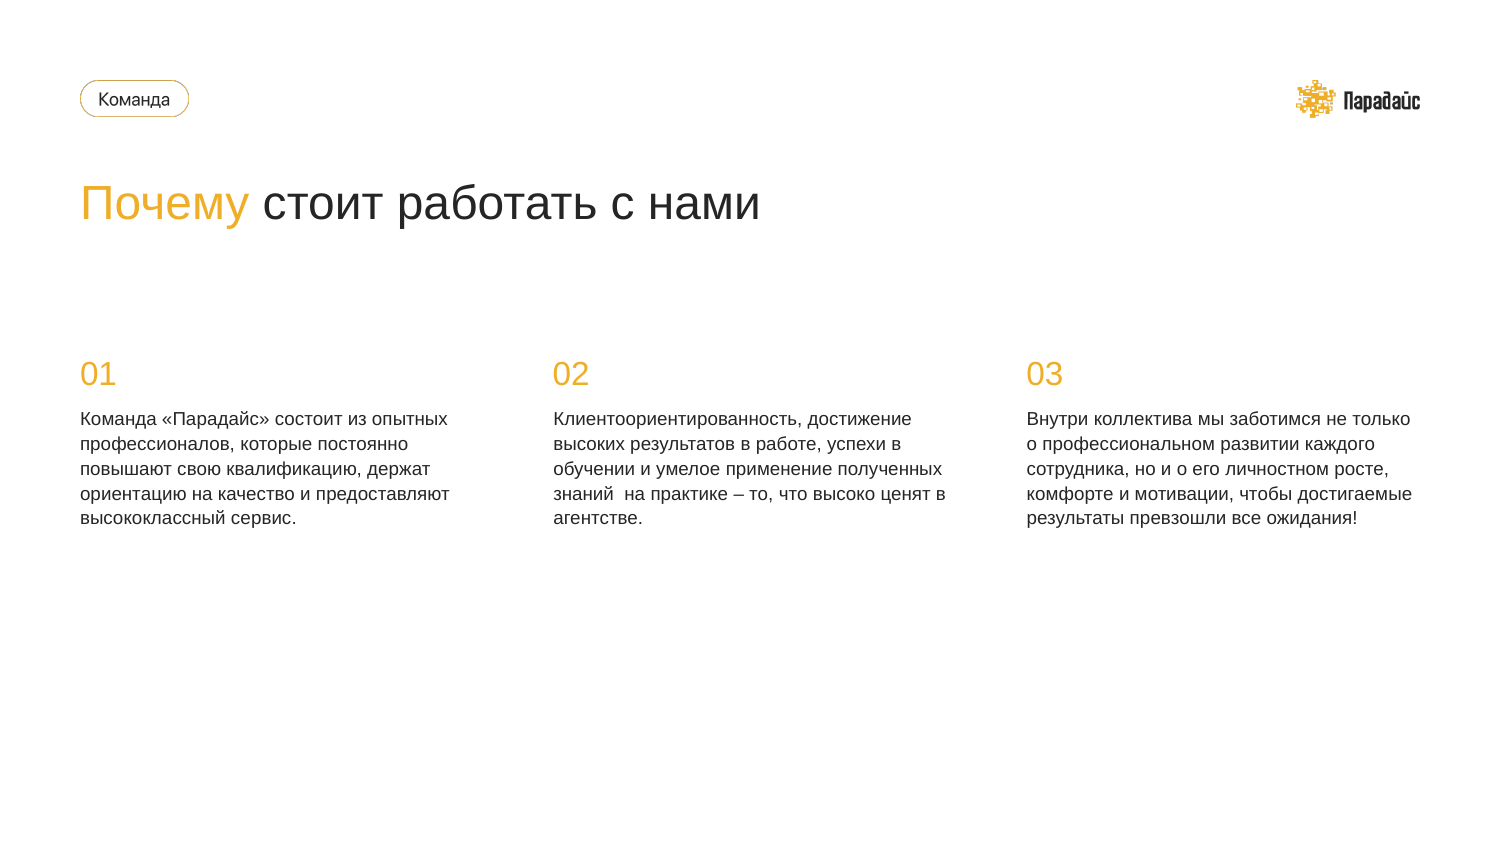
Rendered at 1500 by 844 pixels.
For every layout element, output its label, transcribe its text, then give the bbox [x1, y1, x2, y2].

picture [79, 79, 189, 117]
text_box Клиентоориентированность, достижение высоких результатов в работе, успехи в обучении и умелое применение полученных знаний на практике – то, что высоко ценят в агентстве. [553, 404, 947, 529]
text_box Команда «Парадайс» состоит из опытных профессионалов, которые постоянно повышают свою квалификацию, держат ориентацию на качество и предоставляют высококлассный сервис. [80, 404, 474, 529]
text_box Внутри коллектива мы заботимся не только о профессиональном развитии каждого сотрудника, но и о его личностном росте, комфорте и мотивации, чтобы достигаемые результаты превзошли все ожидания! [1026, 404, 1420, 529]
text_box 03 [1026, 342, 1420, 393]
picture [1296, 79, 1421, 119]
text_box 01 [80, 342, 474, 393]
text_box 02 [552, 342, 946, 393]
text_box Почему стоит работать с нами [80, 171, 1420, 230]
